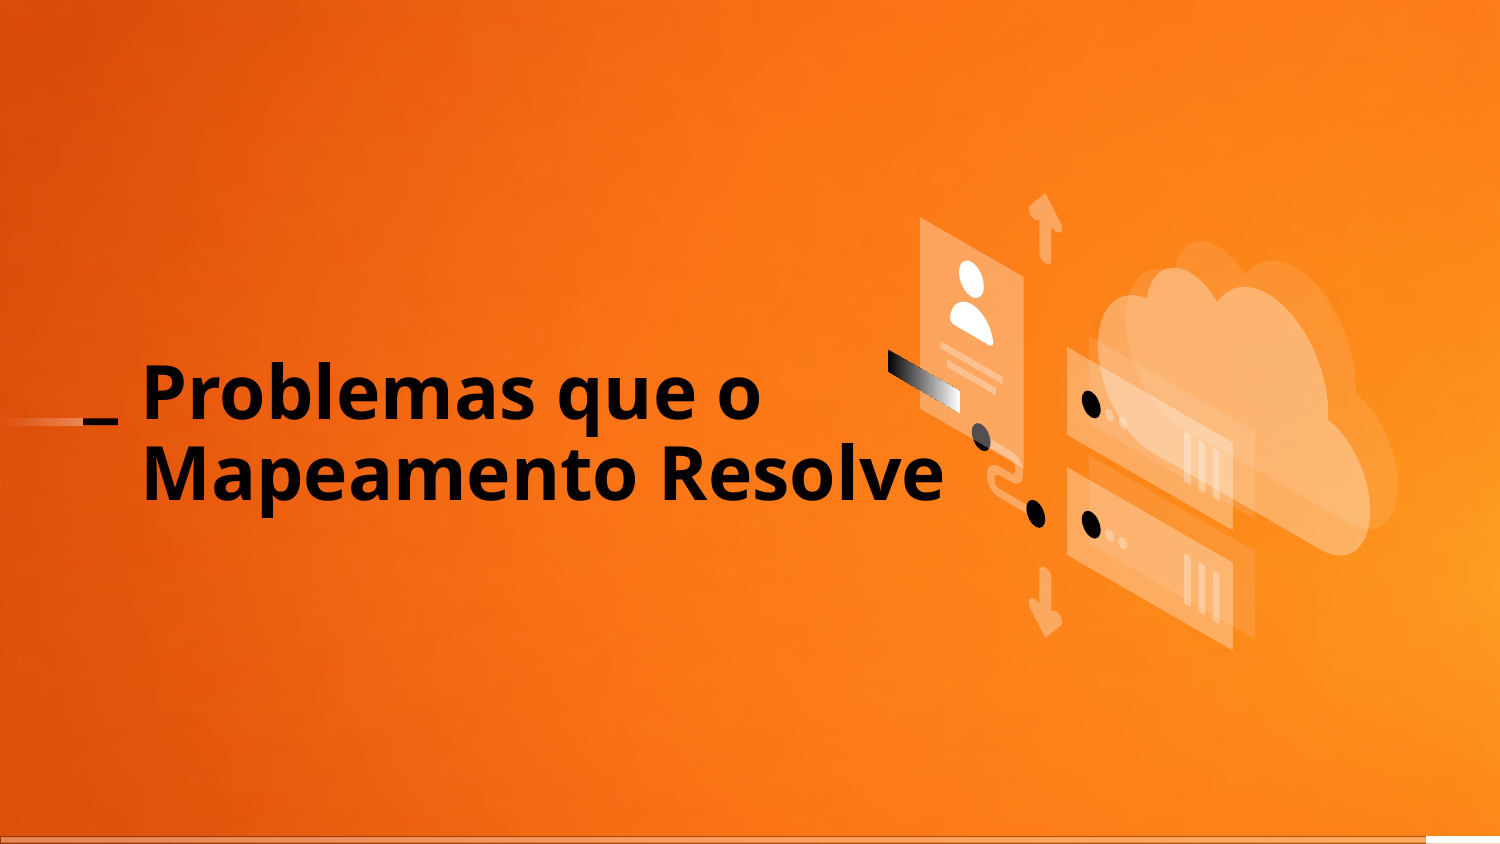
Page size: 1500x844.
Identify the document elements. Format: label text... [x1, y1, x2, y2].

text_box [887, 192, 1398, 651]
picture [0, 0, 1500, 844]
title Problemas que o Mapeamento Resolve [140, 326, 882, 517]
slide_number ‹#› [40, 418, 55, 426]
